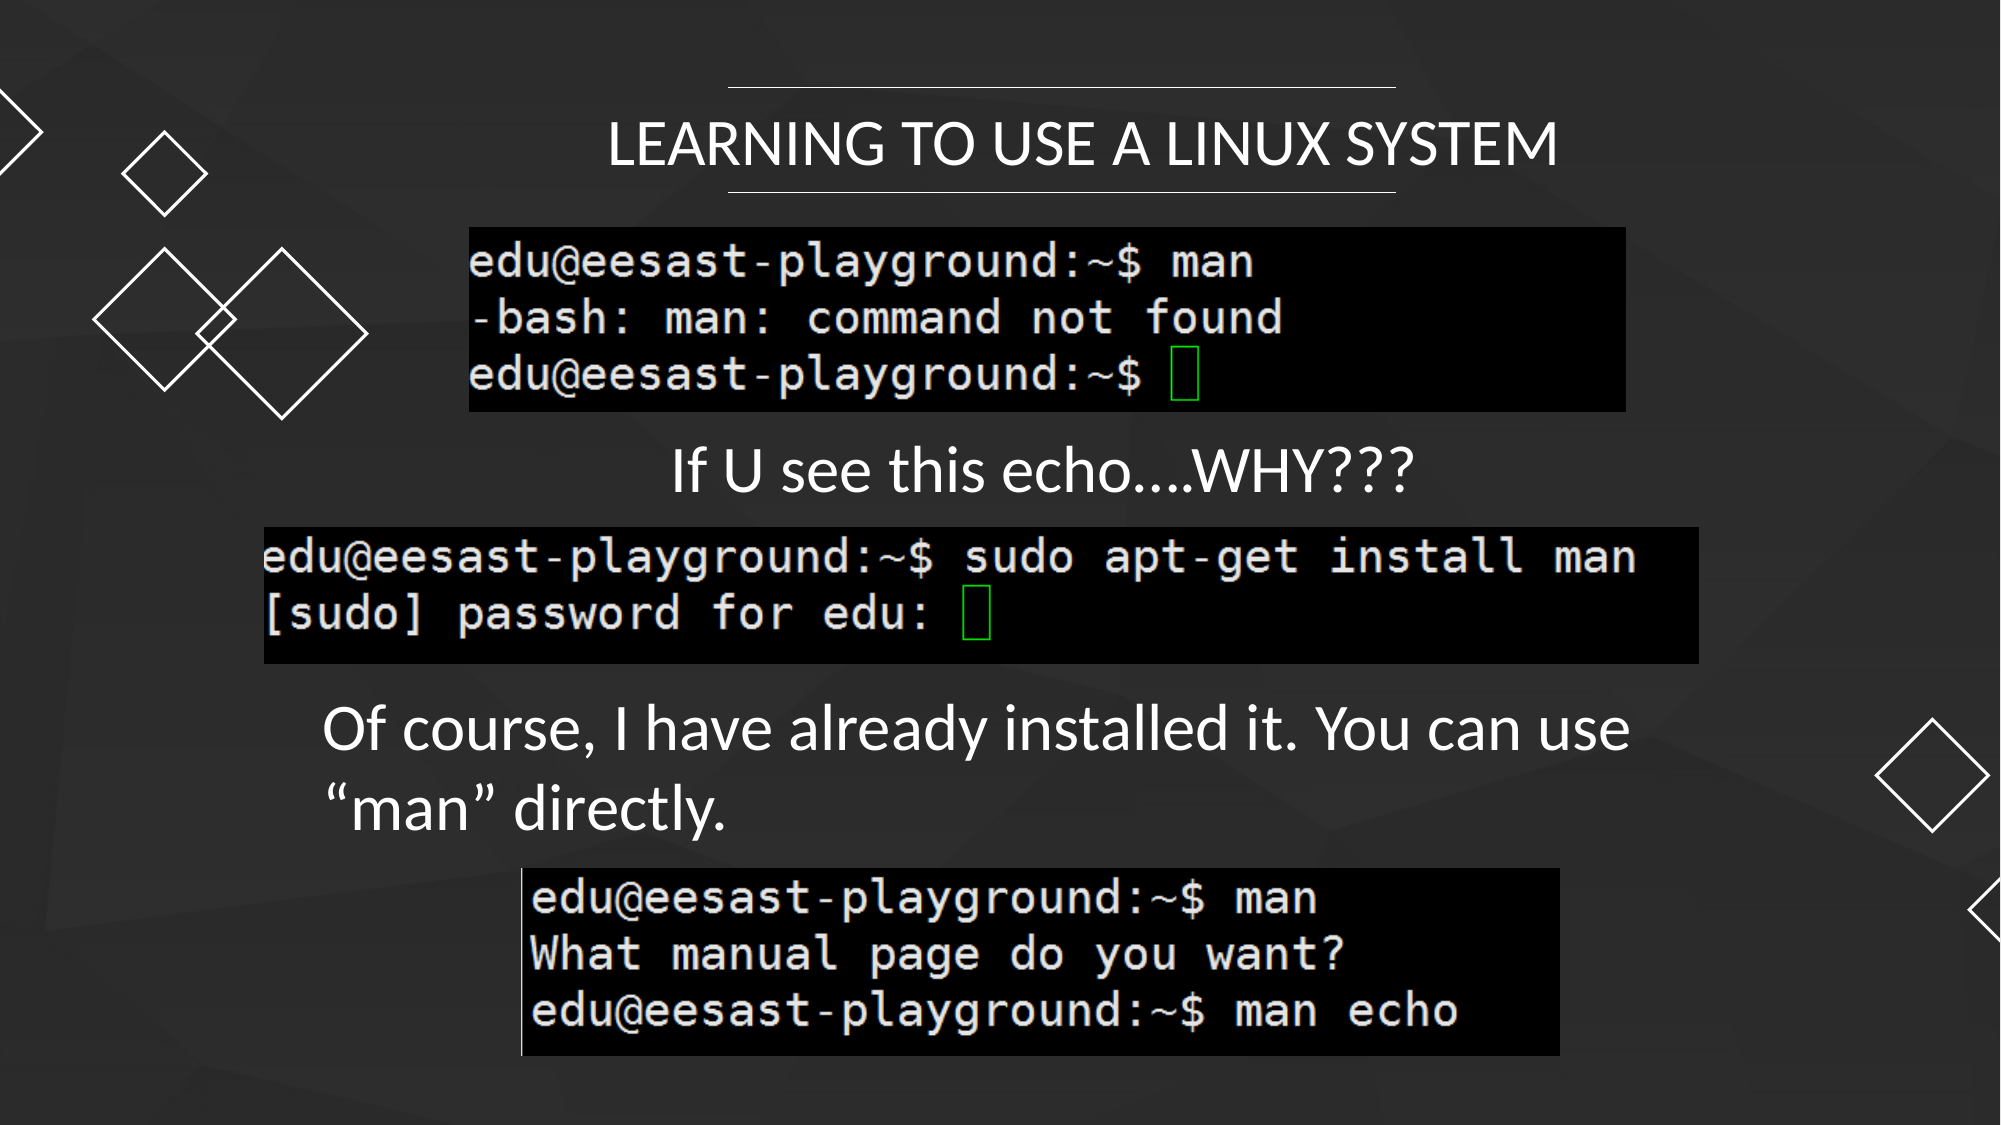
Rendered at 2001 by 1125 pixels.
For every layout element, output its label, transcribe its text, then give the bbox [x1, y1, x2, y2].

text_box If U see this echo….WHY??? [655, 418, 2000, 514]
text_box [0, 89, 44, 176]
picture [0, 0, 2001, 1125]
text_box [209, 247, 369, 420]
text_box [1967, 877, 2000, 942]
text_box [1874, 717, 1990, 833]
text_box [92, 247, 237, 392]
text_box [121, 130, 208, 217]
text_box LEARNING TO USE A LINUX SYSTEM [592, 91, 1710, 187]
text_box Of course, I have already installed it. You can use “man” directly. [307, 676, 1788, 851]
